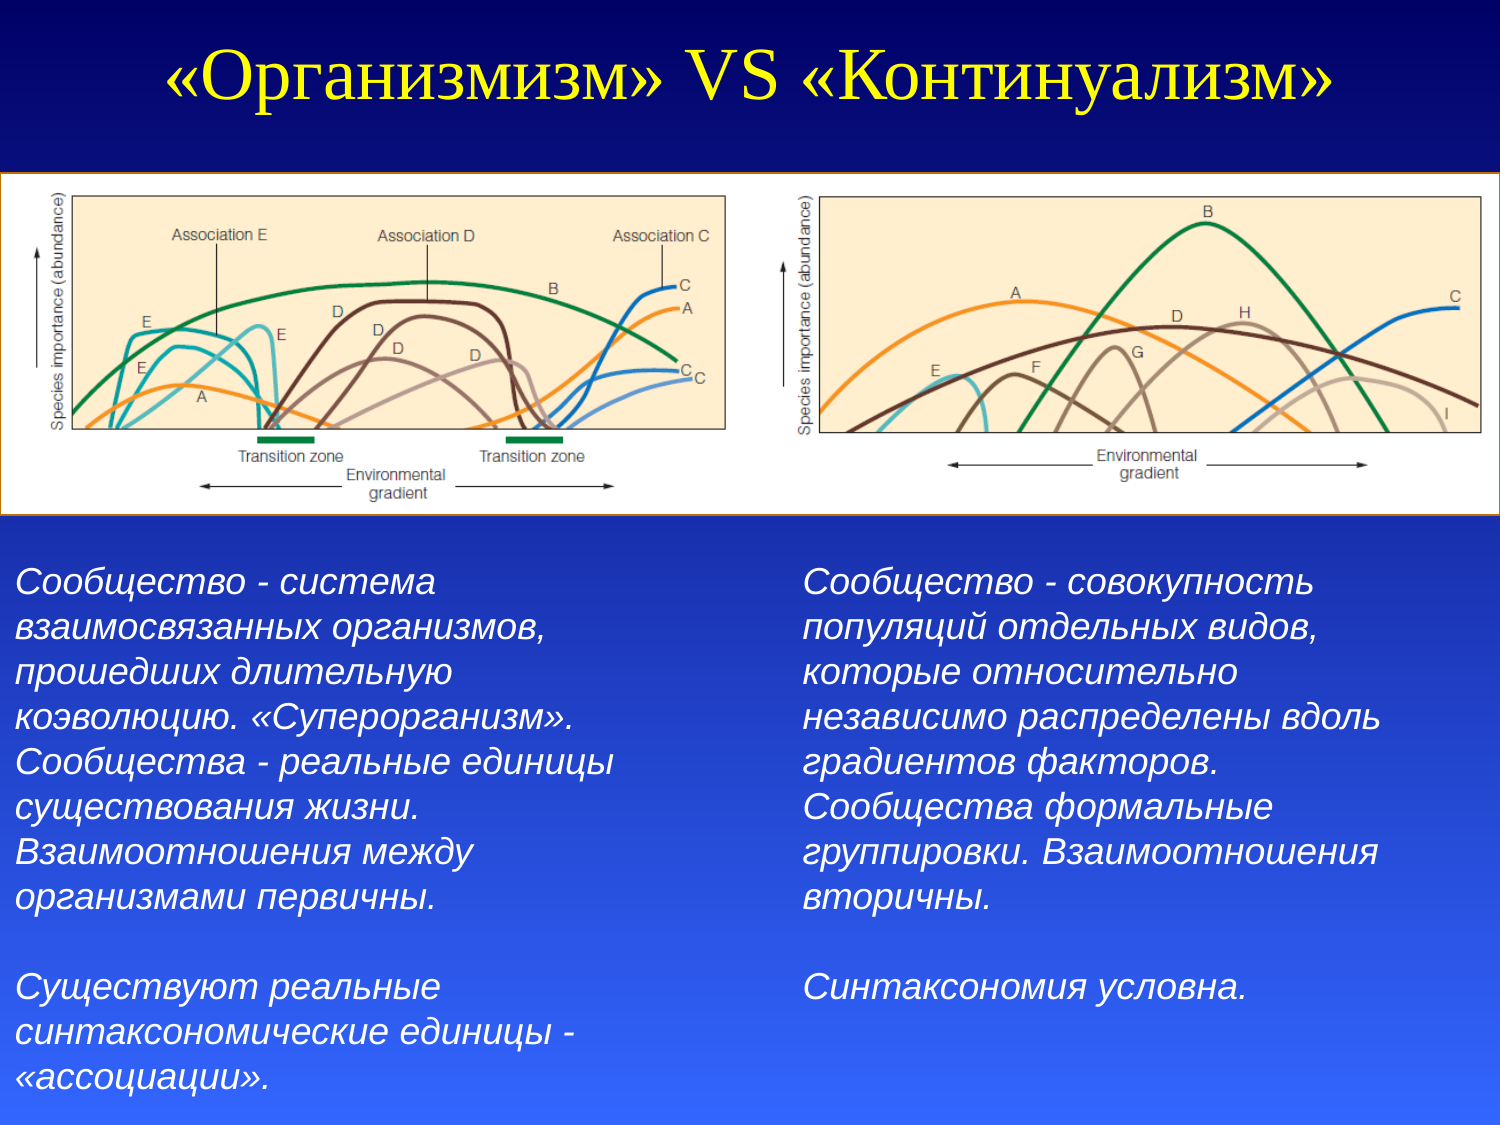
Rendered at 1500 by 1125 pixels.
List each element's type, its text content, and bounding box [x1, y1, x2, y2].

text_box [0, 172, 1500, 516]
text_box Сообщество - система взаимосвязанных организмов, прошедших длительную коэволюцию. «Суперорганизм». Сообщества - реальные единицы существования жизни. Взаимоотношения между организмами первичны. Существуют реальные синтаксономические единицы - «ассоциации». [0, 549, 661, 1105]
text_box Сообщество - совокупность популяций отдельных видов, которые относительно независимо распределены вдоль градиентов факторов. Сообщества формальные группировки. Взаимоотношения вторичны. Синтаксономия условна. [787, 549, 1466, 1015]
picture [11, 176, 741, 508]
picture [761, 187, 1492, 496]
title «Организмизм» VS «Континуализм» [112, 17, 1388, 123]
